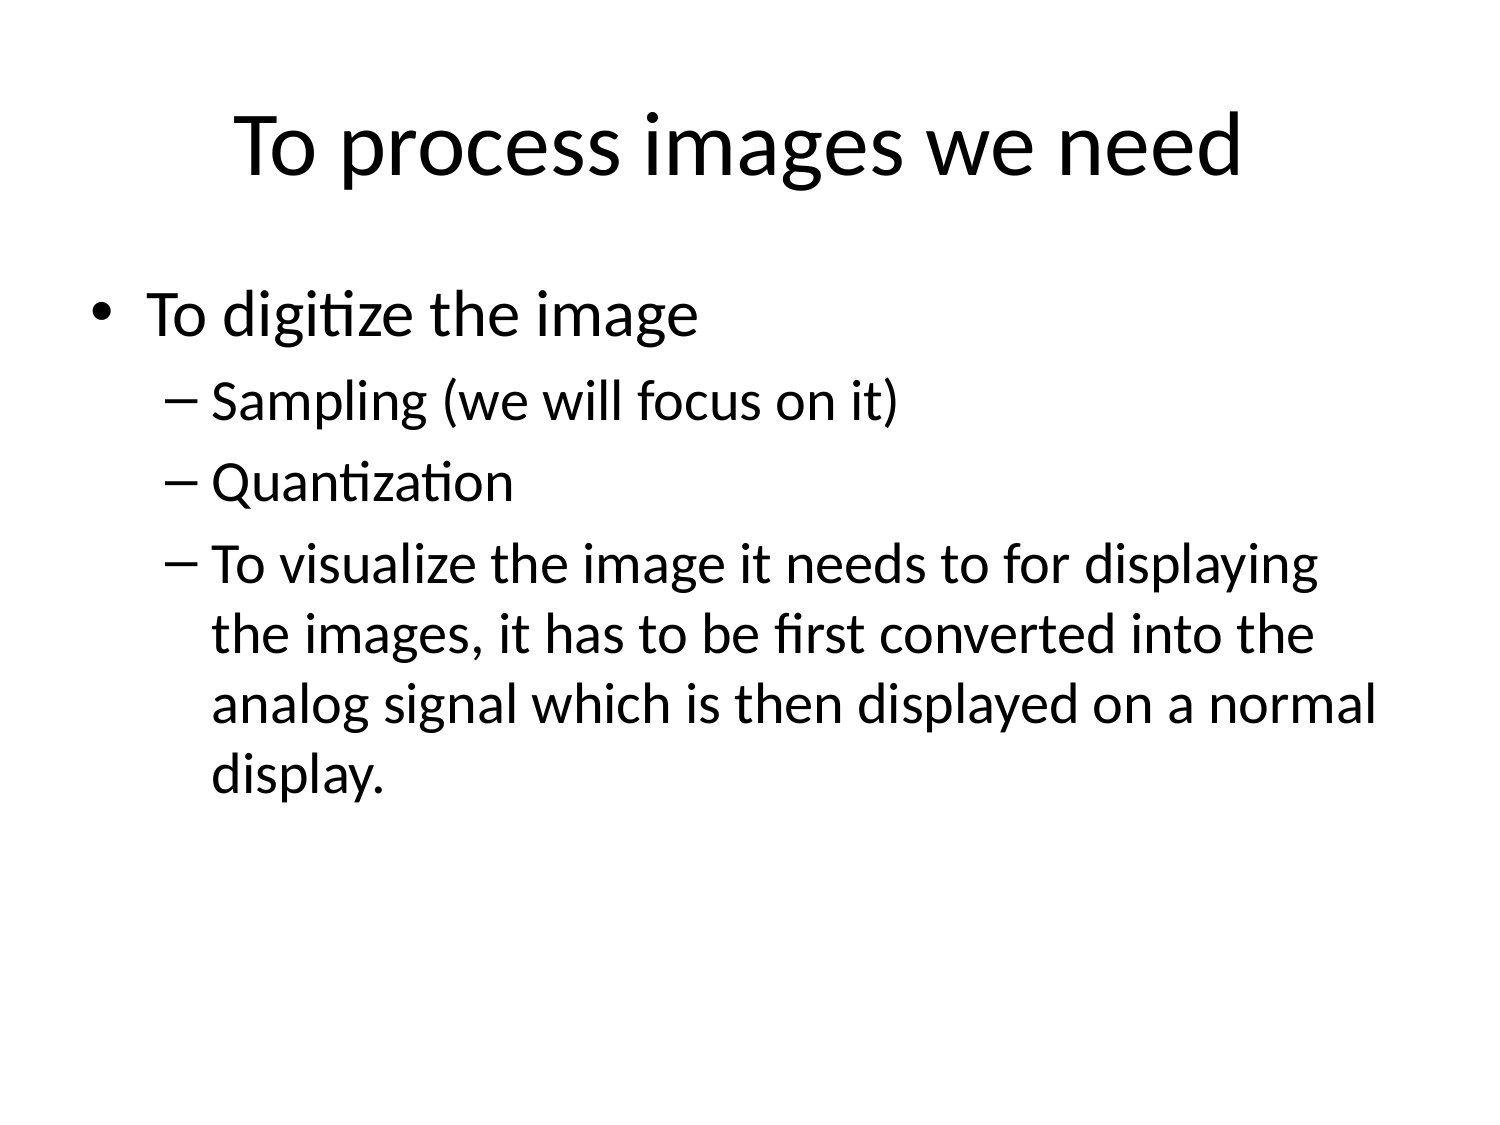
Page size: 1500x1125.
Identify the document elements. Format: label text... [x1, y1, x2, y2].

list To digitize the image Sampling (we will focus on it) Quantization To visualize the image it needs to for displaying the images, it has to be first converted into the analog signal which is then displayed on a normal display. [75, 262, 1425, 1005]
title To process images we need [75, 45, 1425, 233]
